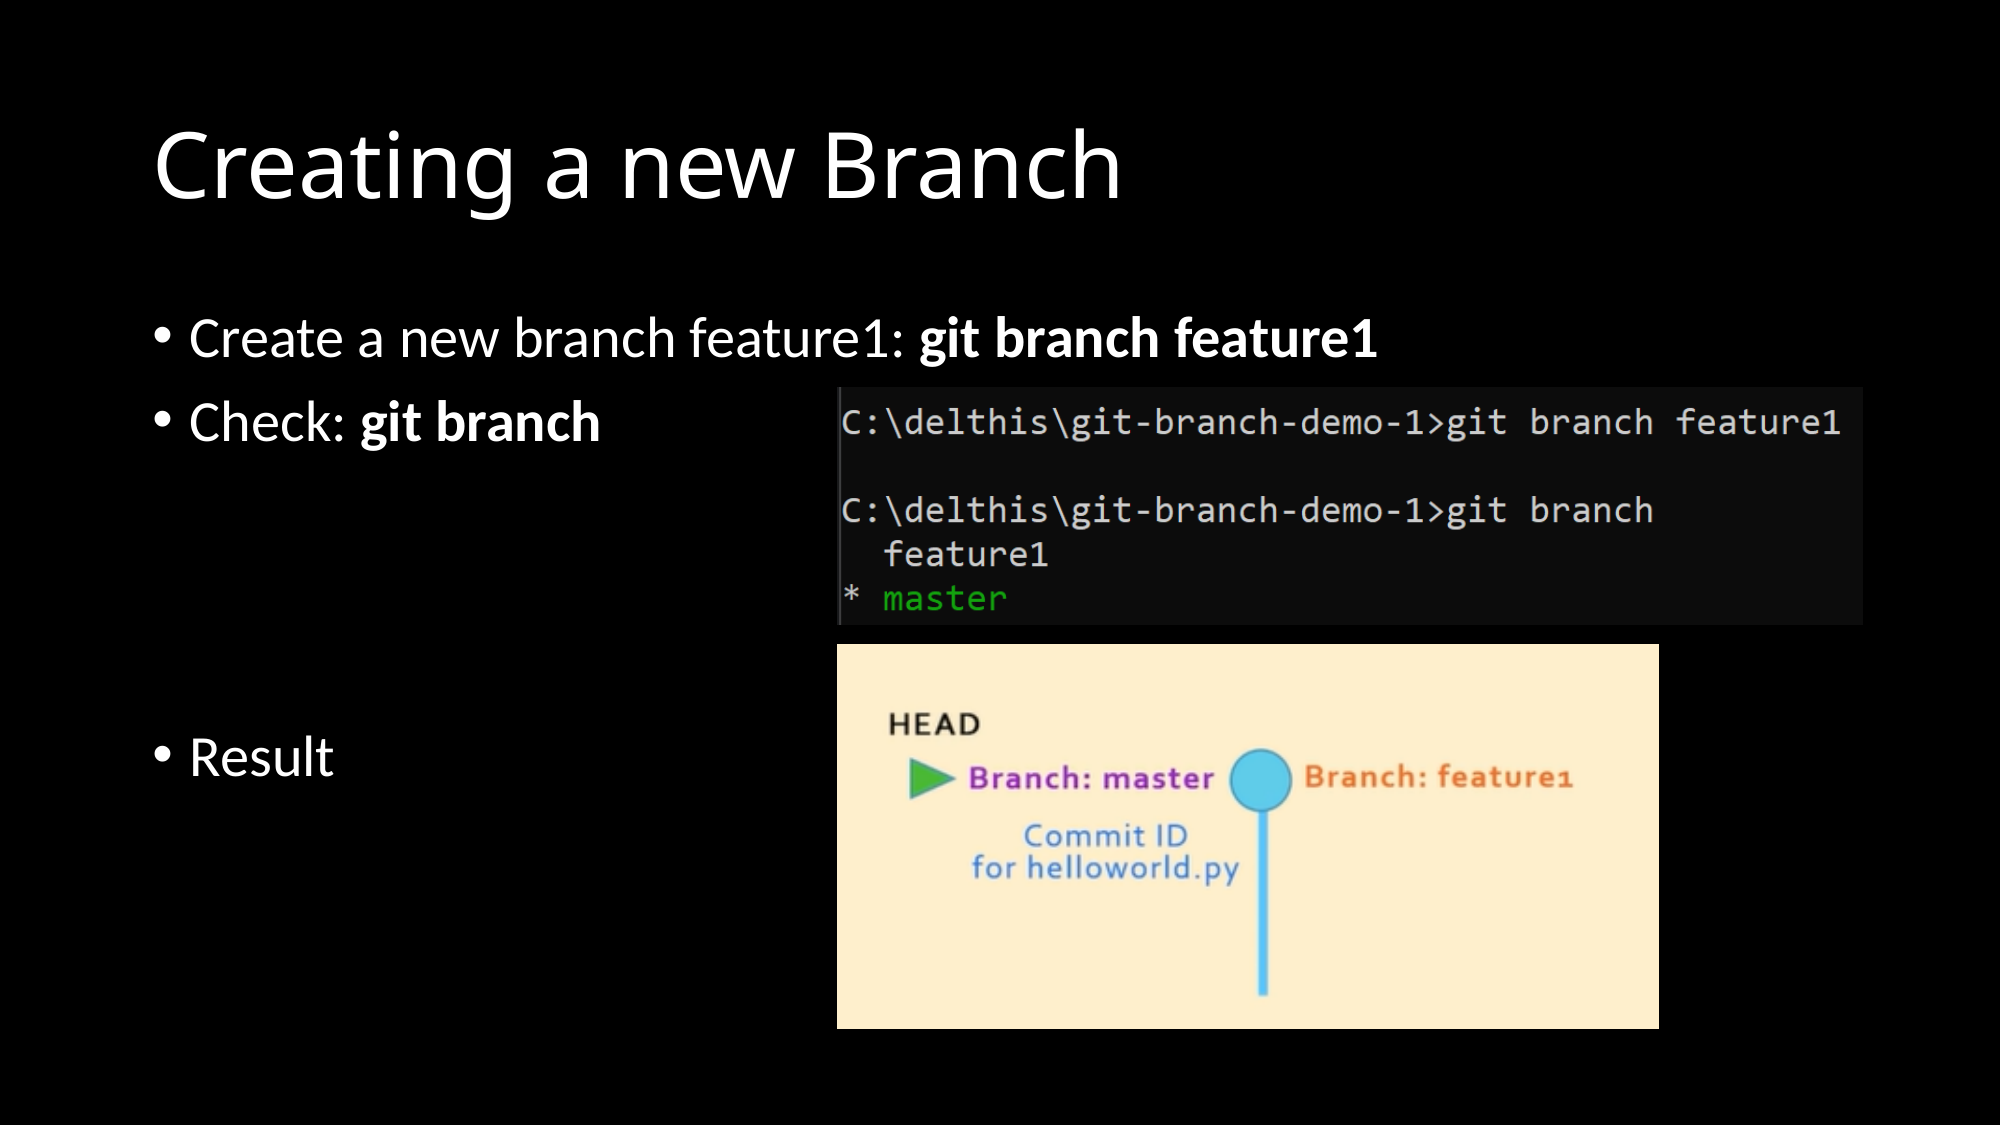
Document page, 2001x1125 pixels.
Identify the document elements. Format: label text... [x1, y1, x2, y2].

picture [837, 387, 1863, 625]
list Create a new branch feature1: git branch feature1 Check: git branch Result [137, 299, 1863, 1014]
picture [837, 644, 1659, 1030]
title Creating a new Branch [137, 59, 1863, 278]
